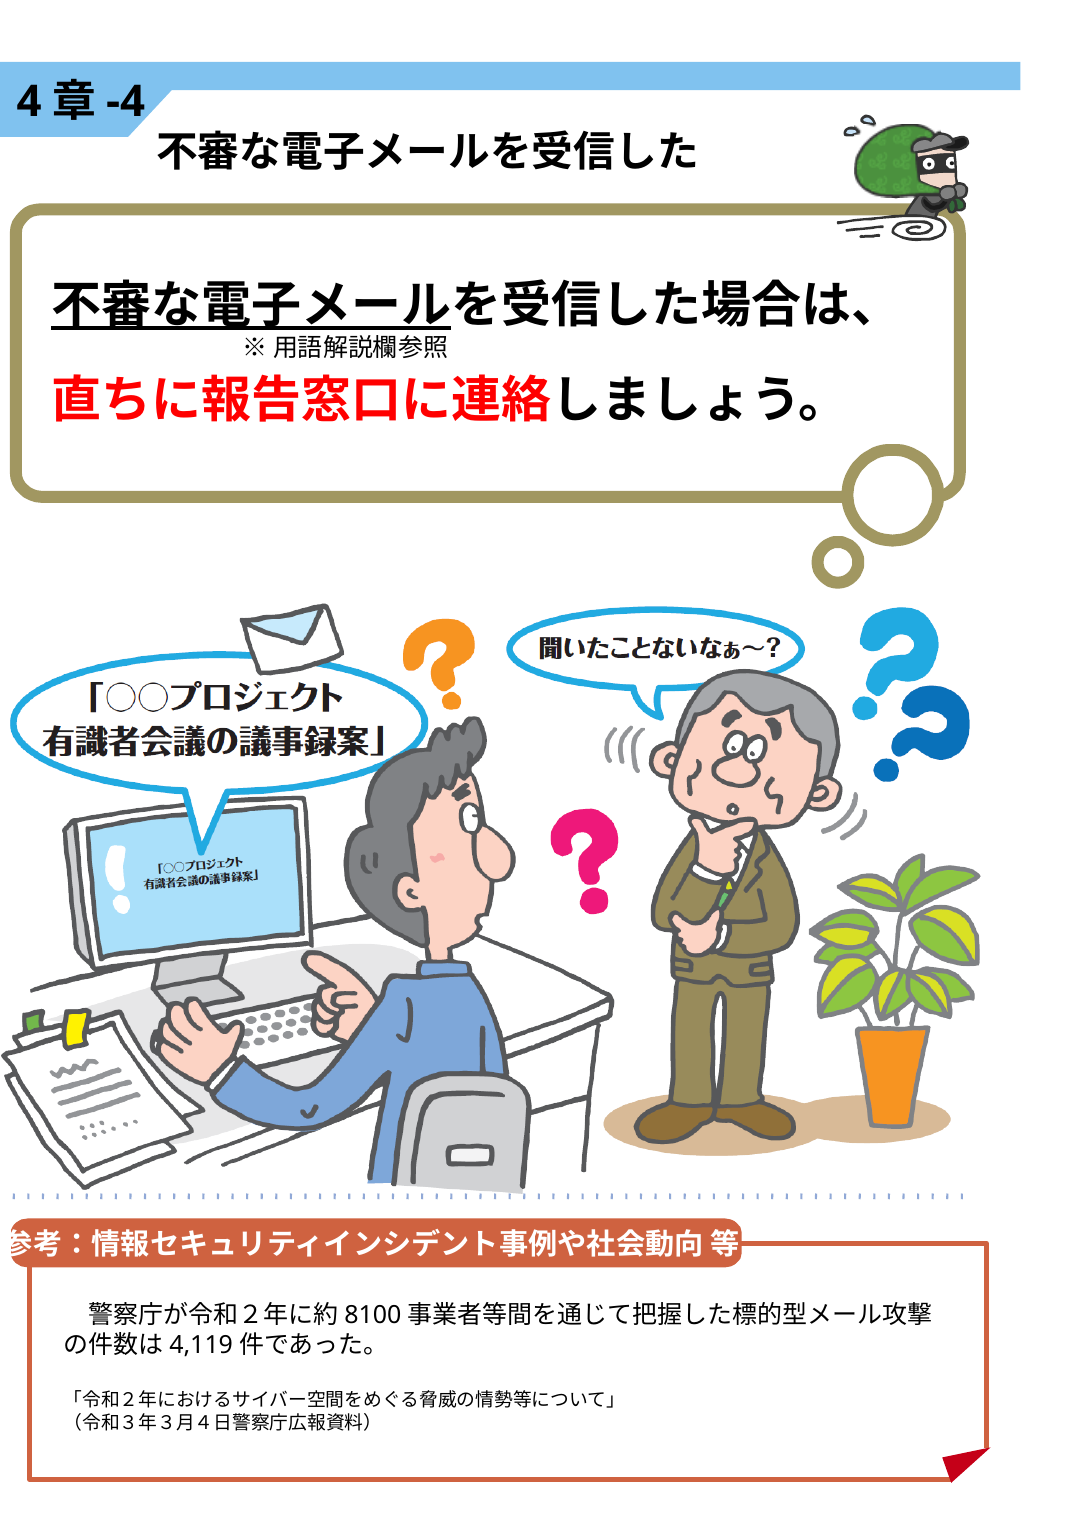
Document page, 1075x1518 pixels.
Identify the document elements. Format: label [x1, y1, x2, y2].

text_box [0, 61, 1021, 1483]
